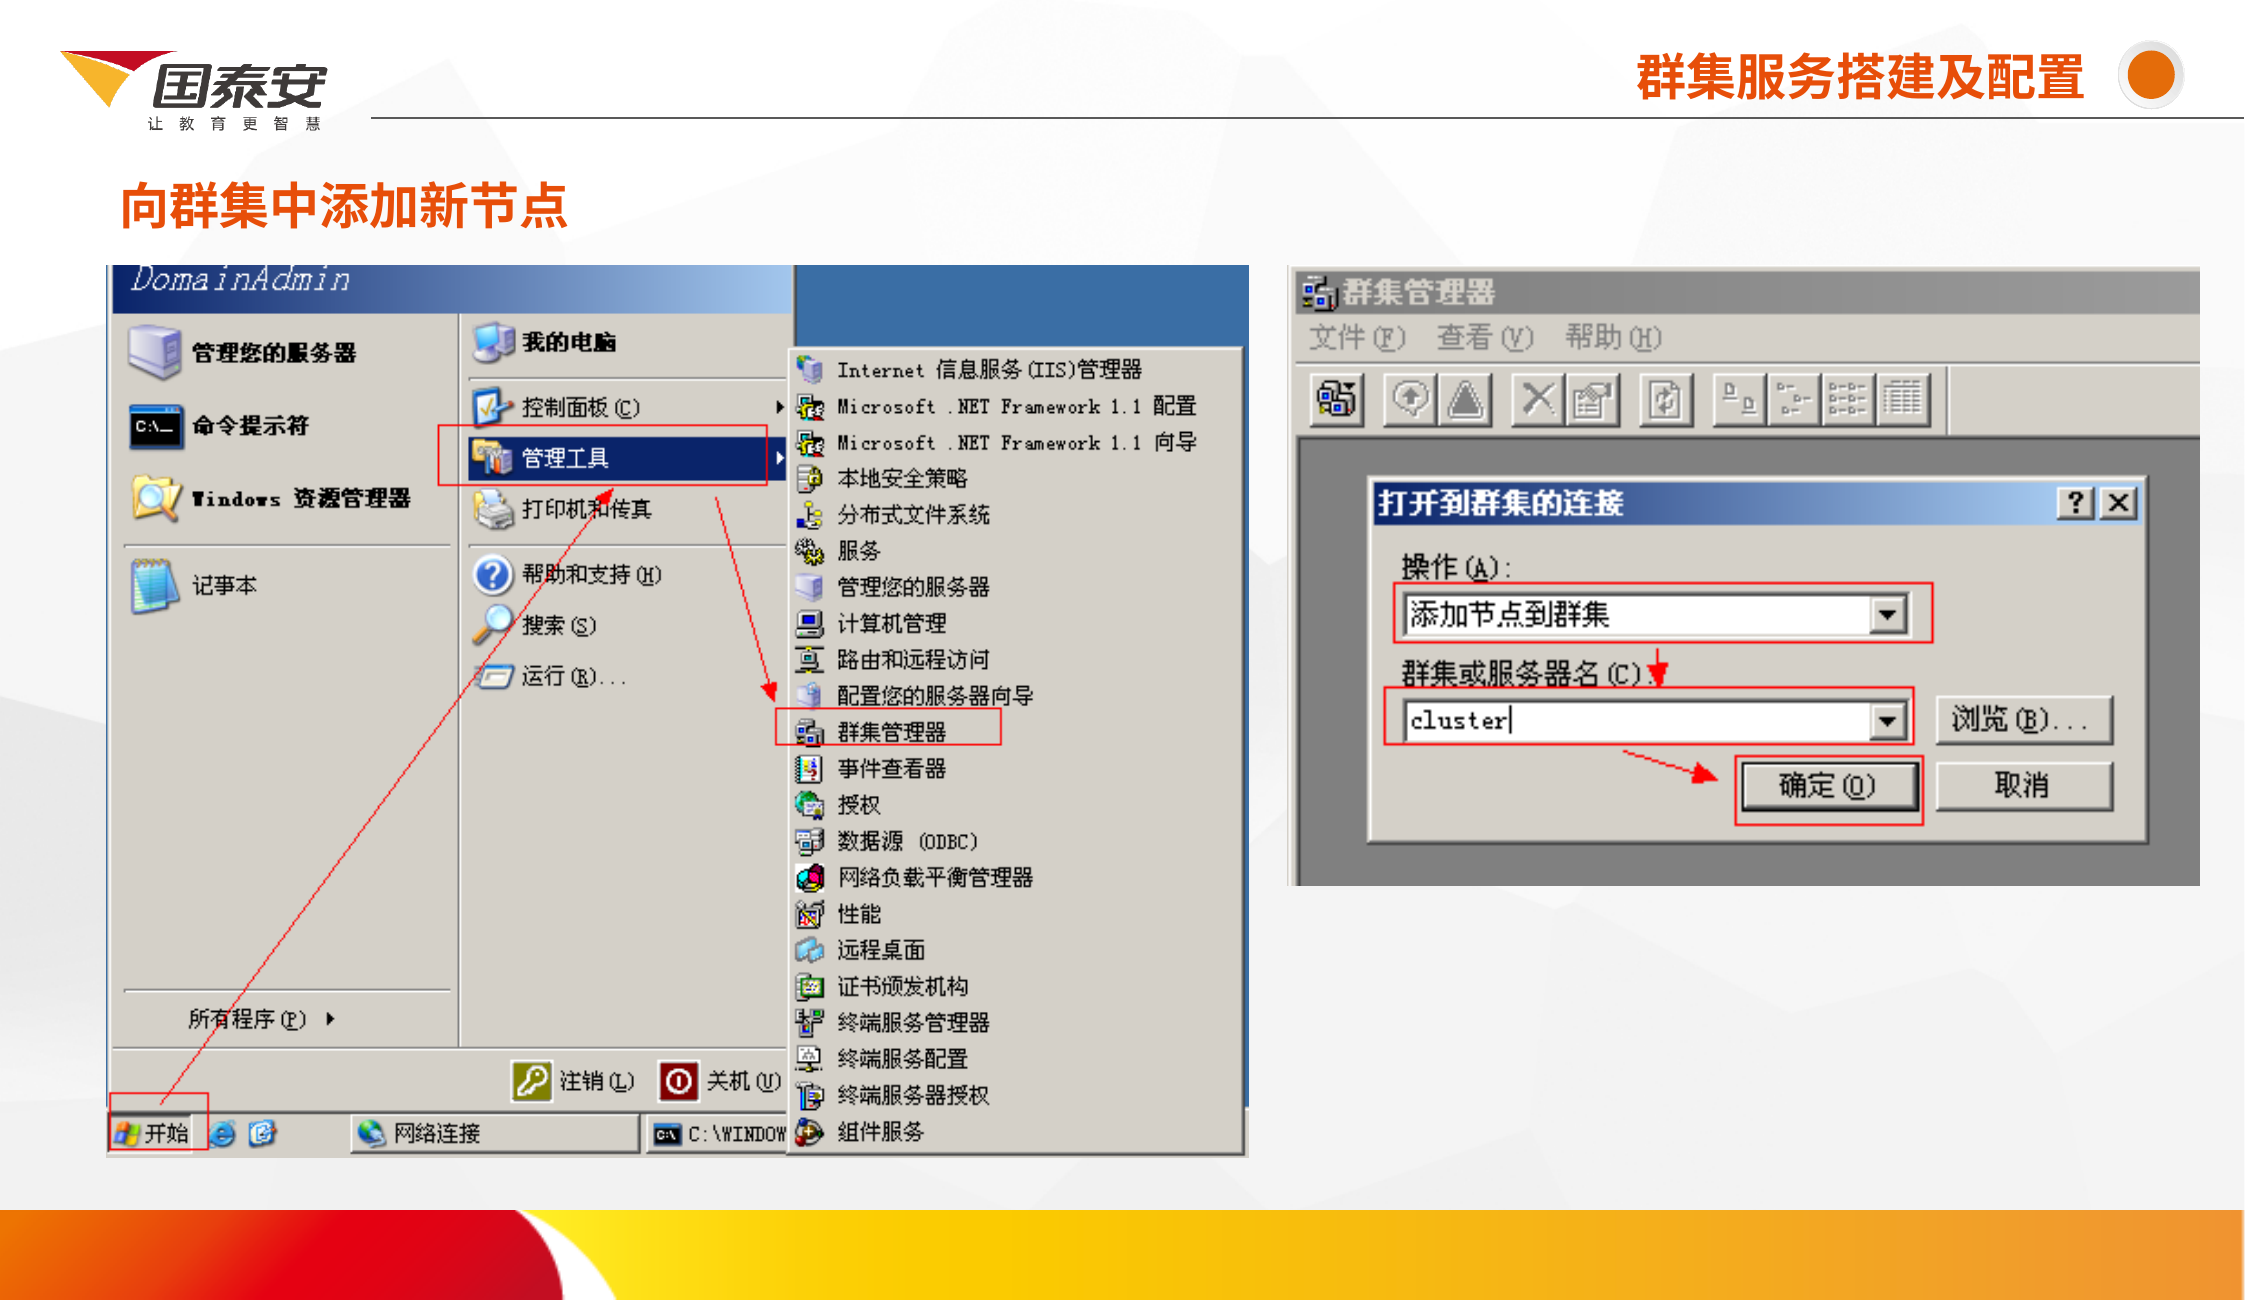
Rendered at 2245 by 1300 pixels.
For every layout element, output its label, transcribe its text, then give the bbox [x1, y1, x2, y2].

picture [0, 0, 2245, 1300]
list 向群集中添加新节点 [105, 166, 2103, 233]
list 群集服务搭建及配置 [1334, 37, 2101, 121]
